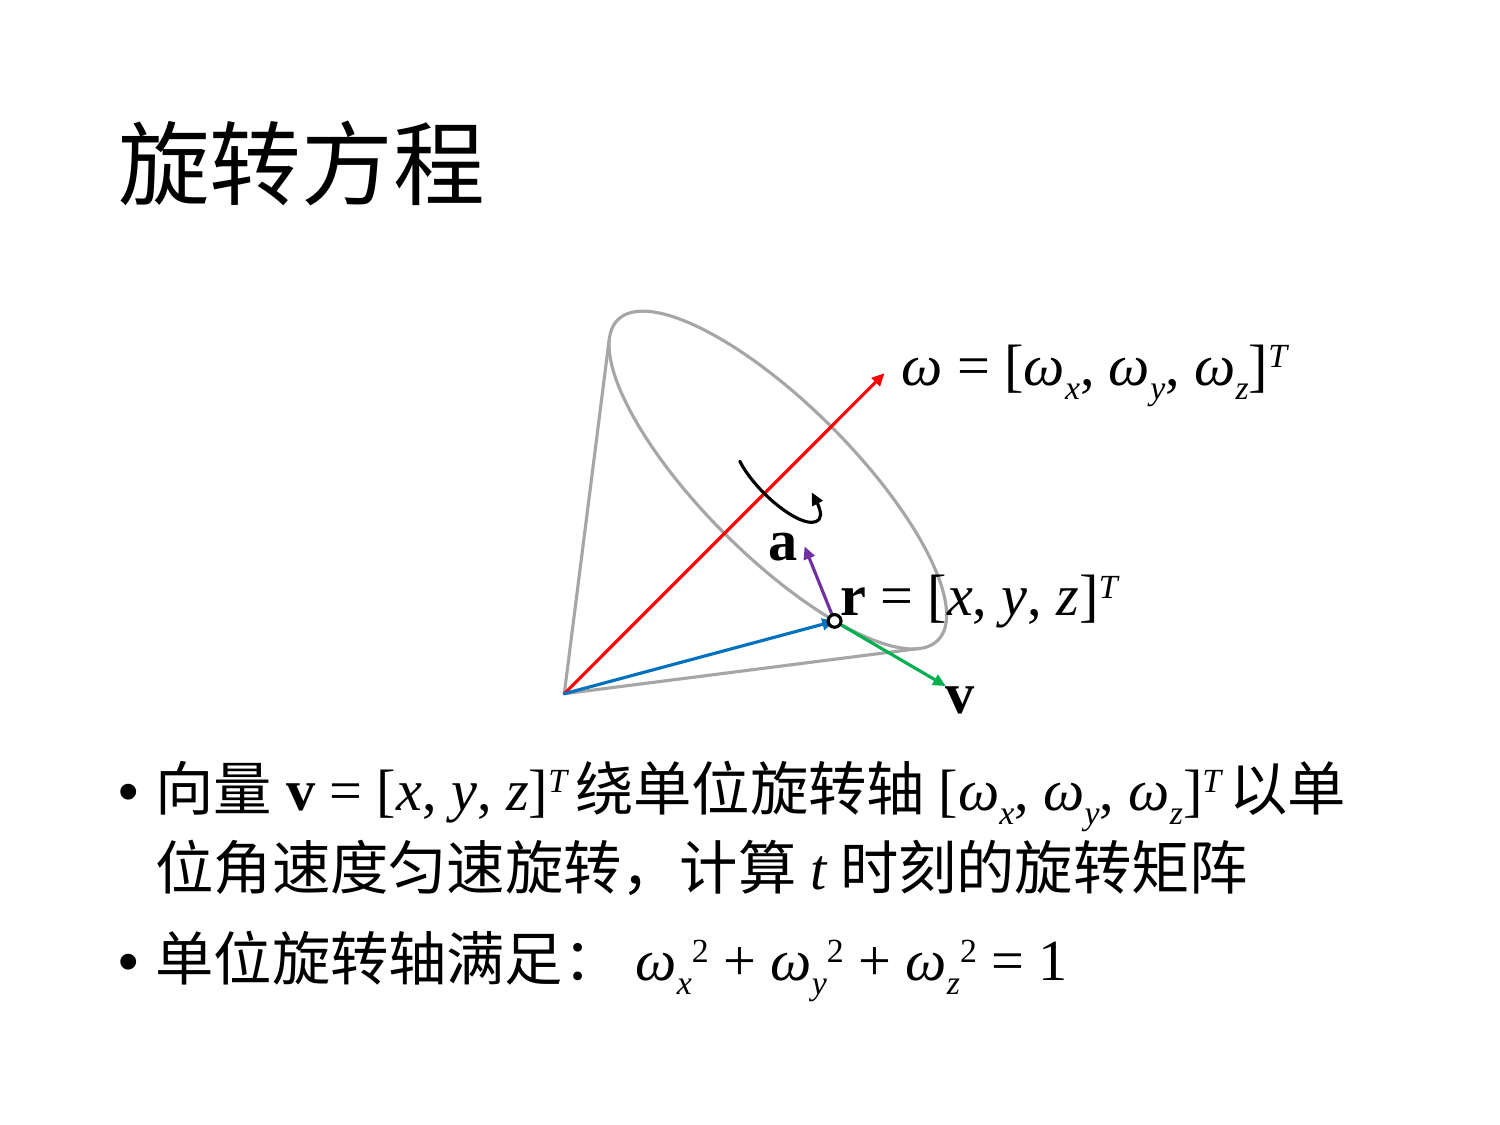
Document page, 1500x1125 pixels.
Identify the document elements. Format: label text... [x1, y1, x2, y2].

text_box v [930, 648, 990, 733]
text_box r = [x, y, z]T [968, 550, 1133, 635]
text_box ω = [ωx, ωy, ωz]T [968, 319, 1303, 414]
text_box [564, 290, 968, 694]
list 向量v = [x, y, z]T绕单位旋转轴[ωx, ωy, ωz]T以单位角速度匀速旋转，计算t时刻的旋转矩阵 单位旋转轴满足：ωx2 + ωy2 + ωz2 = 1 [103, 744, 1397, 1014]
title 旋转方程 [103, 59, 1397, 278]
